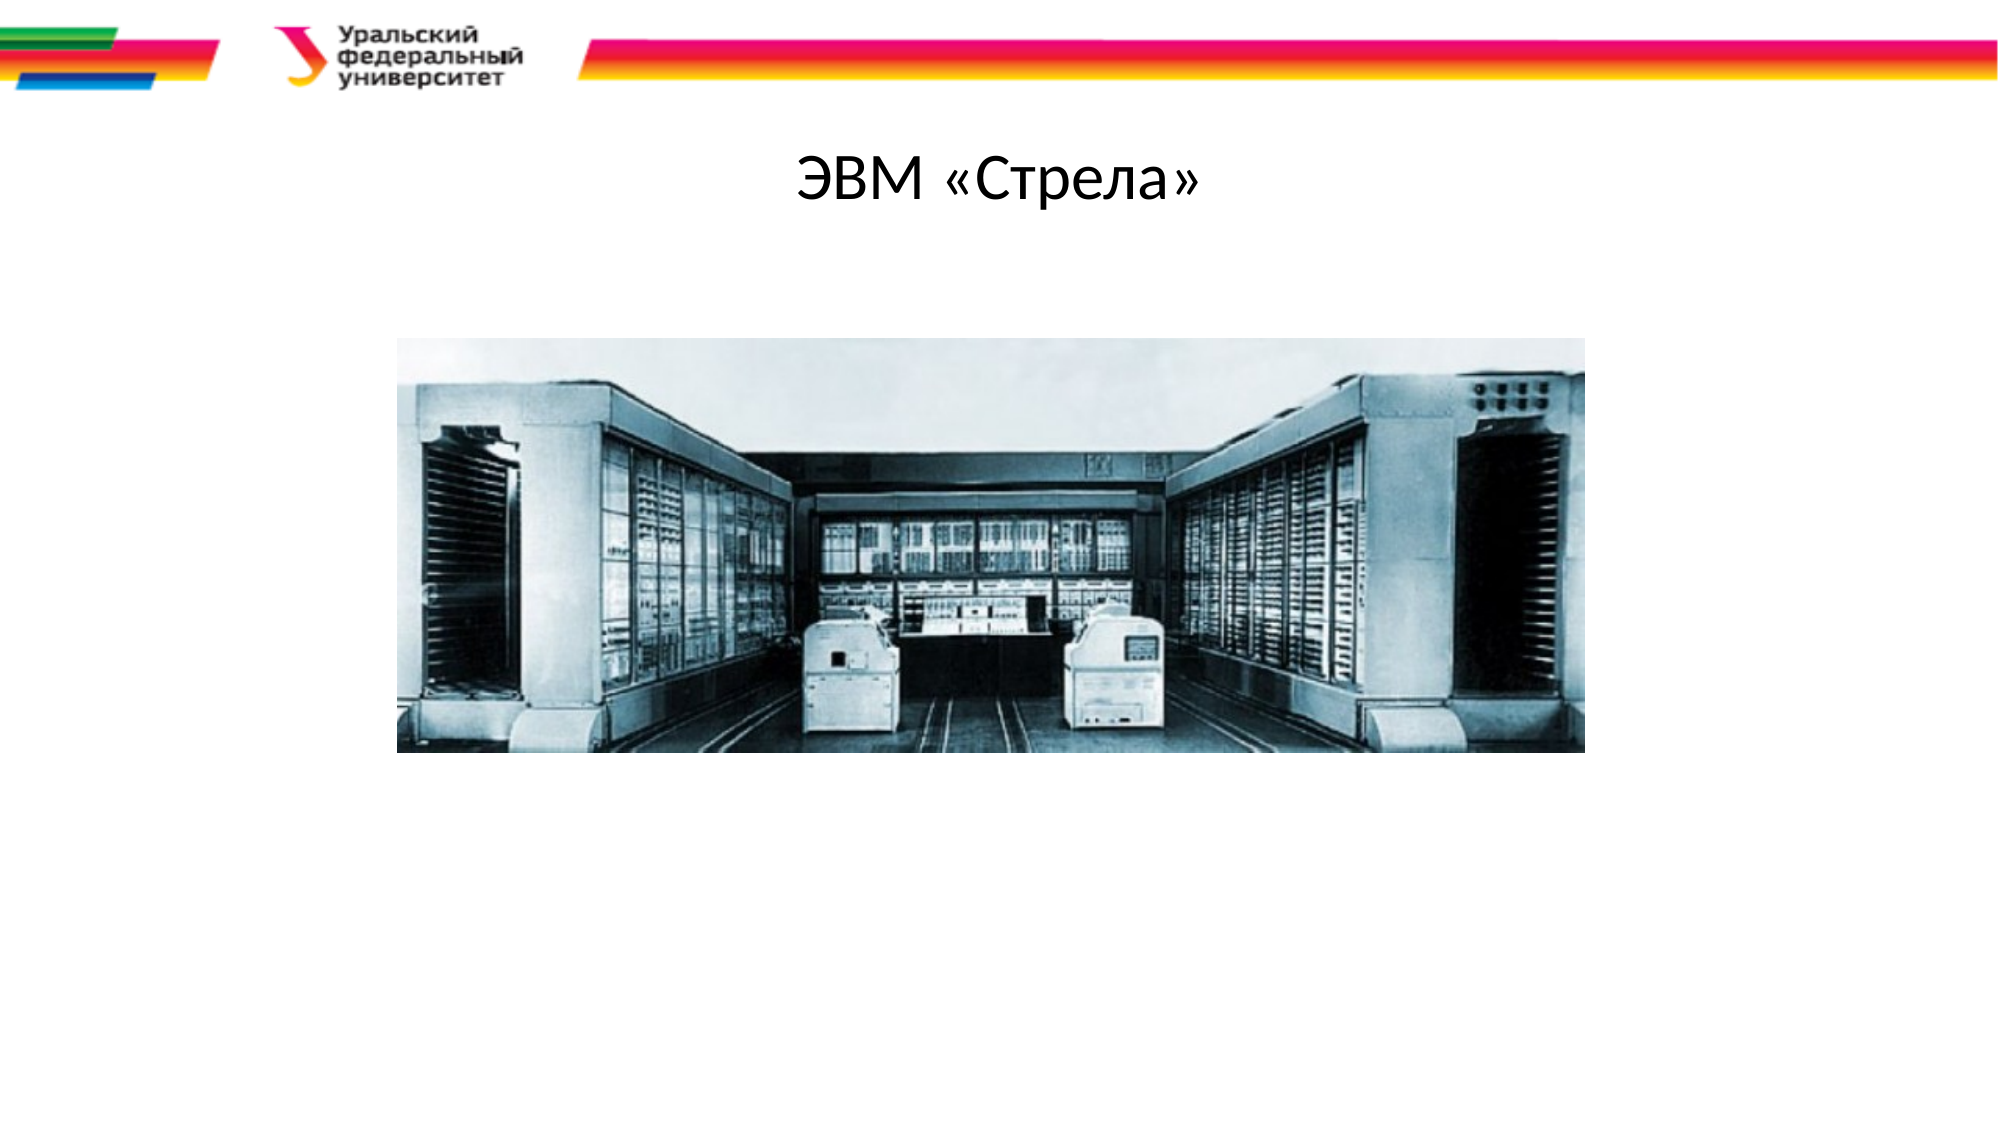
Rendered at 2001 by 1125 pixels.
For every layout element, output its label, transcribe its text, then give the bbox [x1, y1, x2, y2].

text_box ЭВМ «Стрела» [324, 125, 1675, 313]
picture [0, 0, 2000, 105]
picture [397, 337, 1586, 753]
